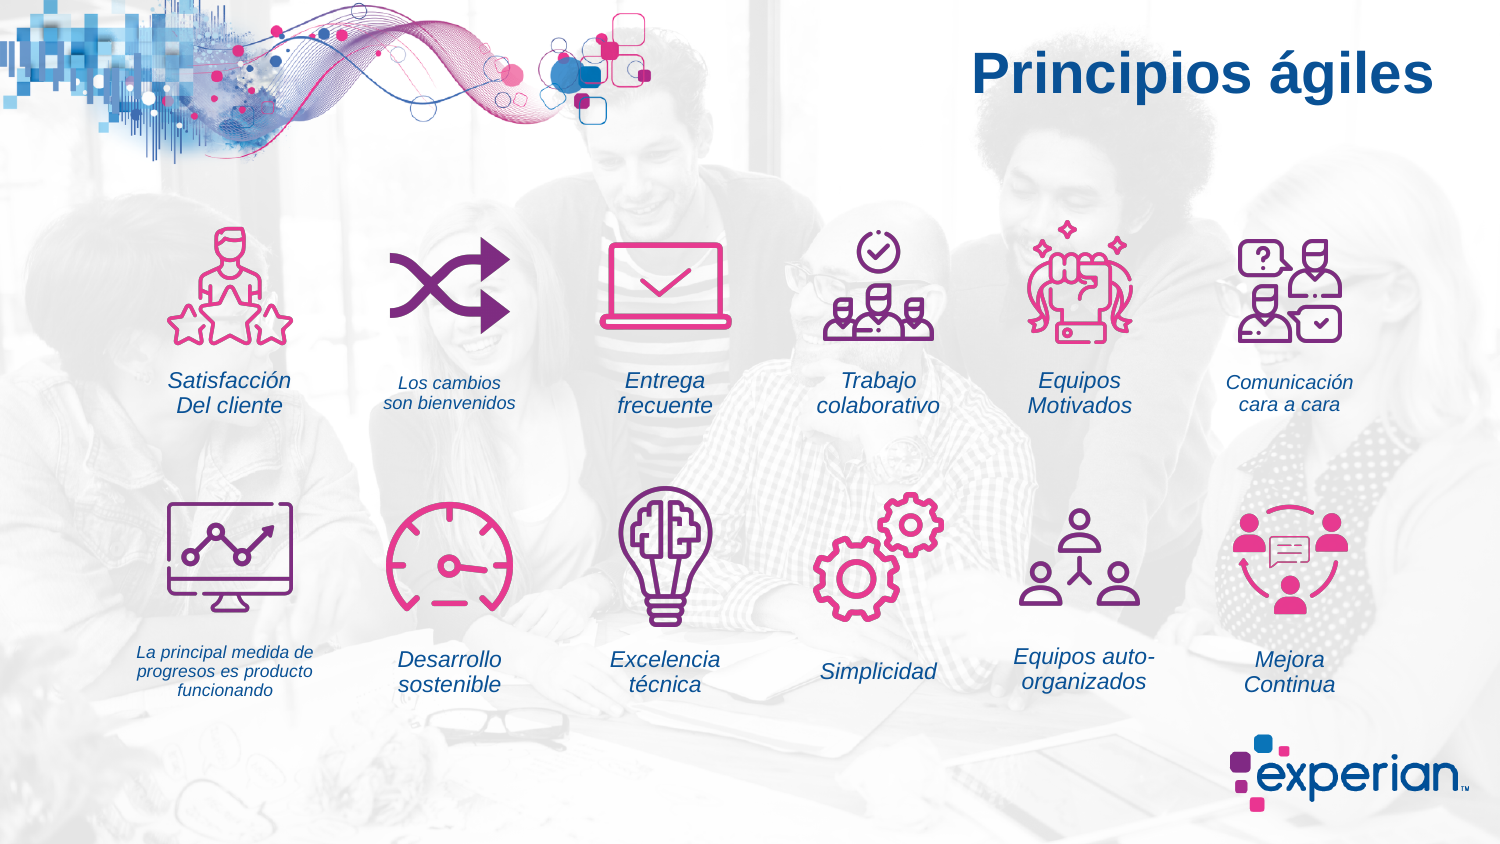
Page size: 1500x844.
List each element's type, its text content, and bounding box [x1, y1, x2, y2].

text_box Excelencia técnica [583, 635, 747, 709]
text_box Mejora Continua [1208, 635, 1372, 709]
text_box Desarrollo sostenible [368, 635, 532, 709]
text_box Los cambios son bienvenidos [368, 357, 532, 431]
text_box Entrega frecuente [583, 357, 747, 431]
text_box Comunicación cara a cara [1208, 357, 1372, 431]
text_box Equipos auto-organizados [983, 633, 1185, 707]
text_box La principal medida de progresos es producto funcionando [111, 635, 339, 709]
text_box Equipos Motivados [998, 357, 1162, 431]
text_box Trabajo colaborativo [797, 357, 961, 431]
text_box Principios ágiles [326, 0, 1451, 150]
text_box Satisfacción Del cliente [148, 357, 312, 431]
text_box Simplicidad [797, 635, 961, 709]
picture [0, 0, 1500, 844]
